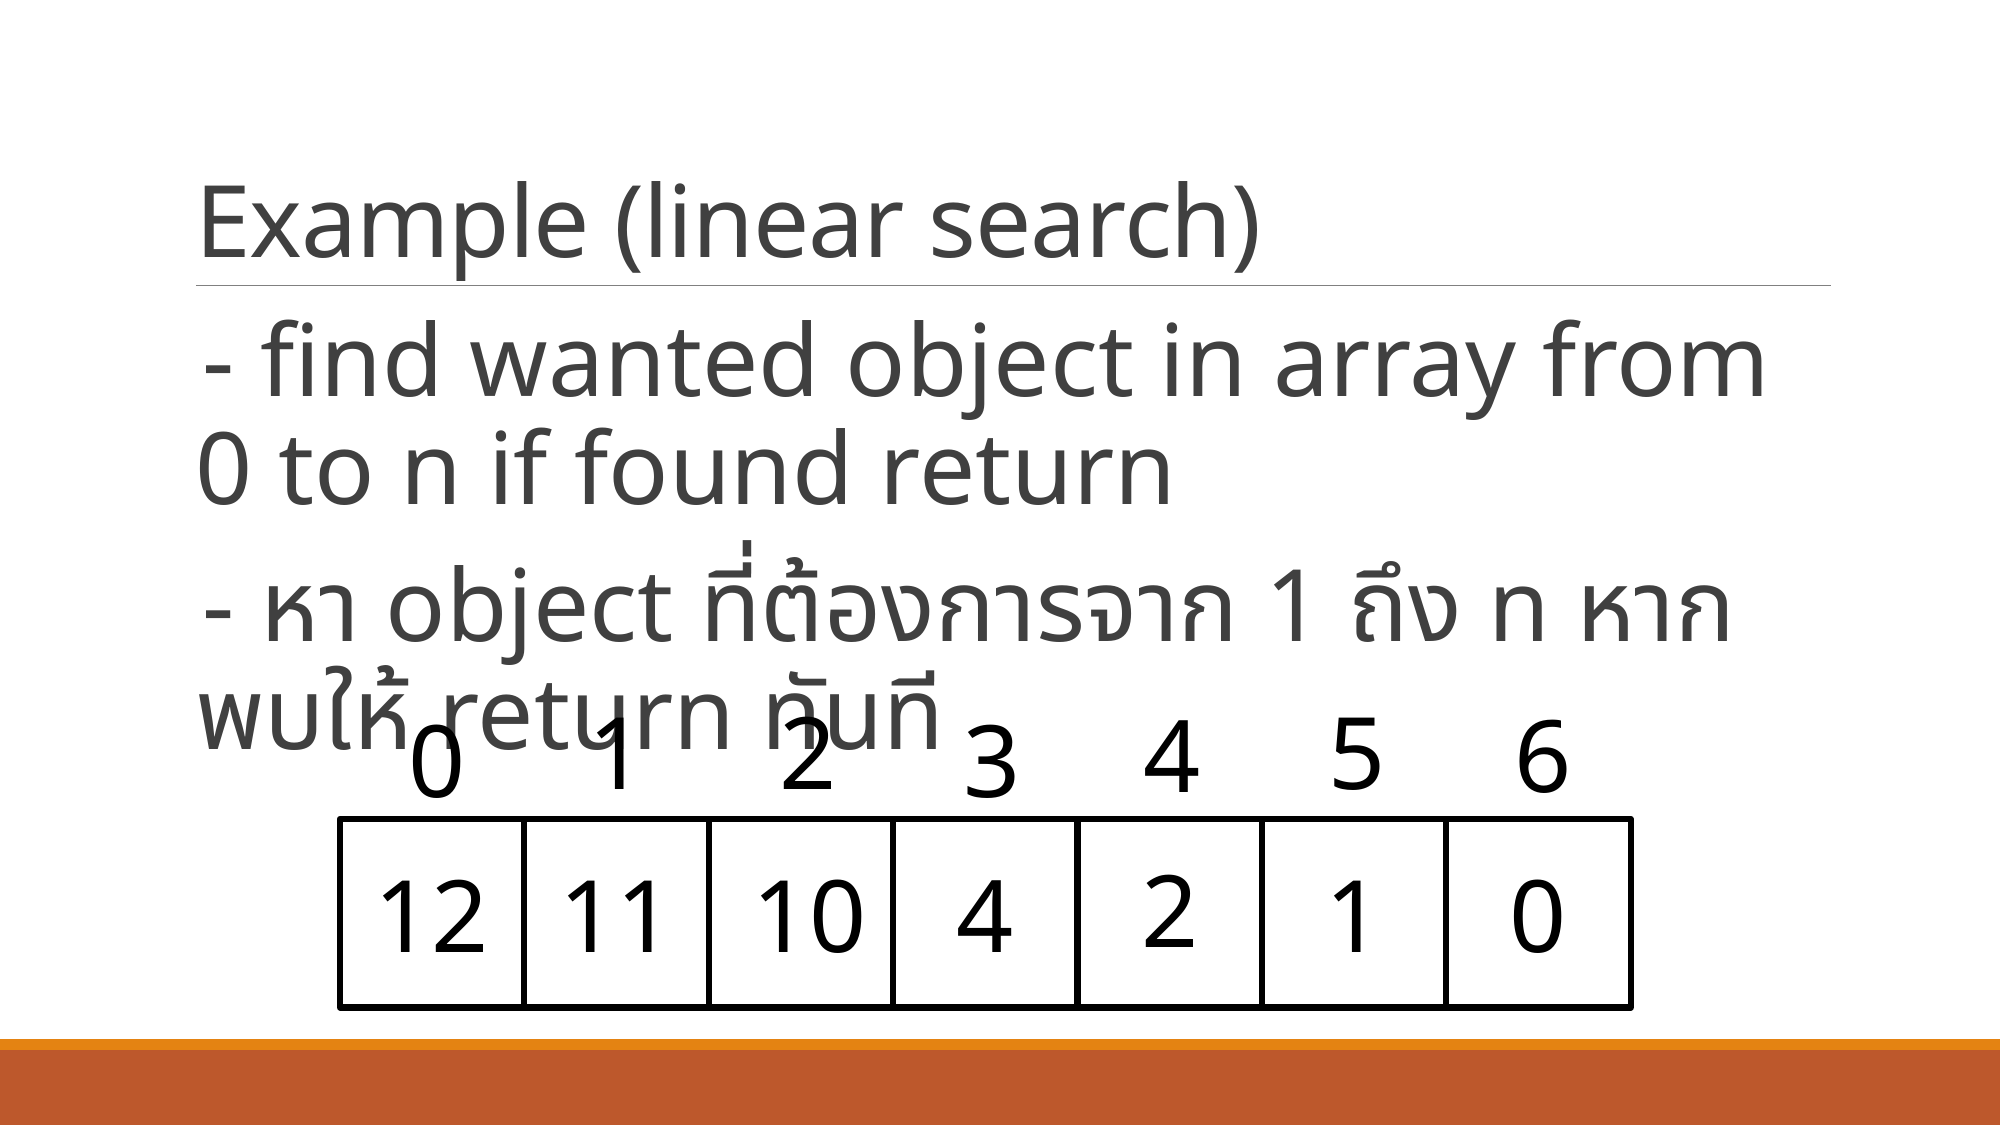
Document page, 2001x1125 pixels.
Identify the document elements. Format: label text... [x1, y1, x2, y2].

text_box [523, 818, 707, 1009]
text_box [1076, 818, 1261, 1009]
text_box 2 [764, 682, 852, 818]
text_box 10 [737, 845, 882, 980]
text_box 3 [949, 690, 1036, 825]
text_box 0 [1495, 845, 1582, 980]
text_box 1 [574, 682, 661, 818]
title Example (linear search) [180, 47, 1830, 285]
text_box 6 [1500, 684, 1587, 820]
text_box 5 [1313, 682, 1401, 818]
text_box 12 [360, 845, 505, 980]
text_box 4 [941, 845, 1029, 980]
text_box 4 [1128, 684, 1216, 820]
text_box 2 [1126, 839, 1214, 975]
text_box [339, 818, 523, 1009]
text_box [1261, 818, 1445, 1009]
text_box 1 [1310, 845, 1398, 980]
list - find wanted object in array from 0 to n if found return - หา object ที่ต้องการจาก 1 ถึง n หากพบให้ return ทันที [180, 302, 1830, 963]
text_box [892, 818, 1076, 1009]
text_box [1445, 818, 1632, 1009]
text_box 11 [544, 845, 689, 980]
text_box 0 [393, 690, 481, 825]
text_box [707, 818, 892, 1009]
